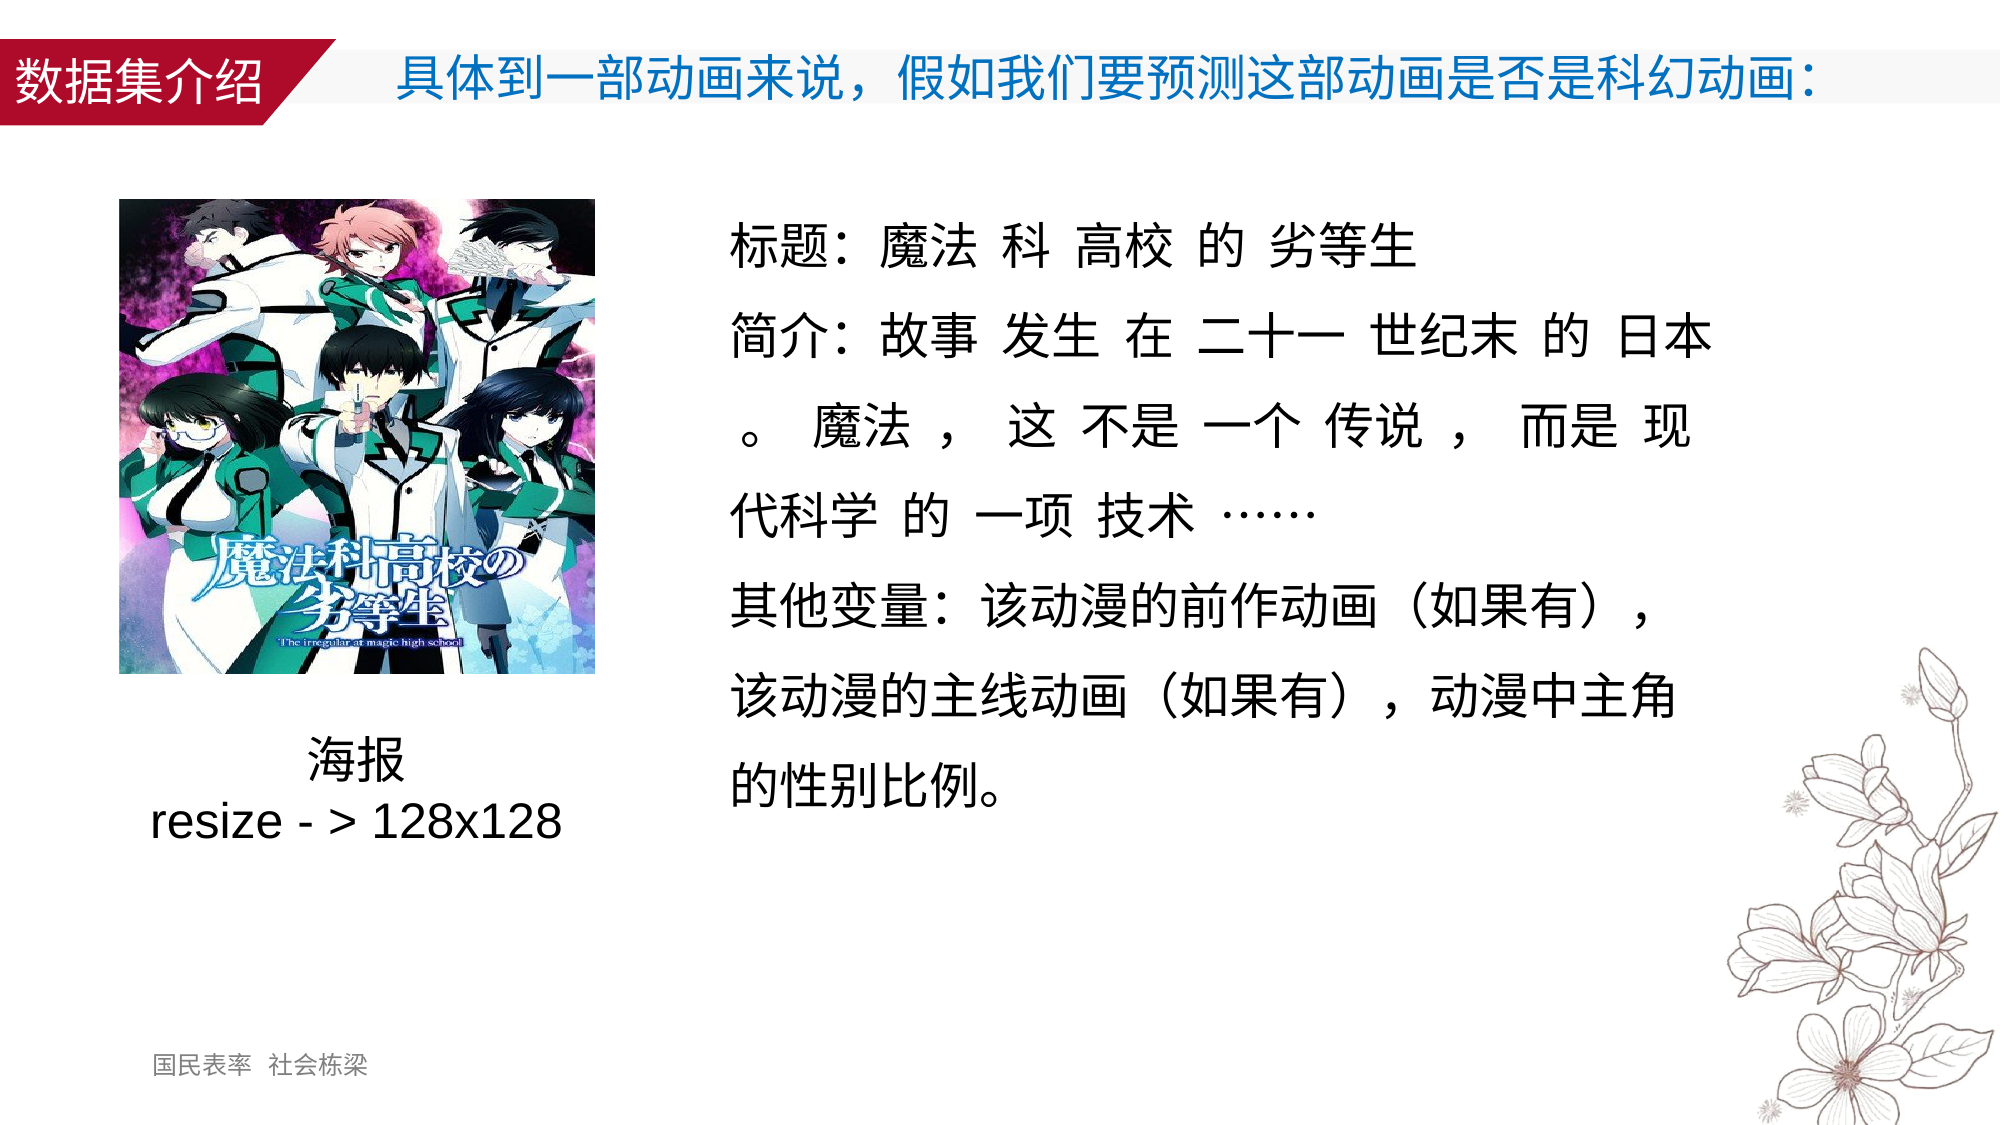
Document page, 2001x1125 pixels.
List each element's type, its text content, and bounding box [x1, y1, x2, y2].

text_box 标题：魔法 科 高校 的 劣等生 简介：故事 发生 在 二十一 世纪末 的 日本 。 魔法 ， 这 不是 一个 传说 ， 而是 现代科学 的 一项 技术 …… 其他变量：该动漫的前作动画（如果有），该动漫的主线动画（如果有），动漫中主角的性别比例。 [714, 177, 1732, 823]
picture [1715, 641, 2000, 1125]
picture [118, 199, 595, 674]
text_box 具体到一部动画来说，假如我们要预测这部动画是否是科幻动画： [381, 39, 1858, 160]
text_box 数据集介绍 [0, 43, 289, 118]
text_box 海报 resize - > 128x128 [118, 721, 594, 857]
